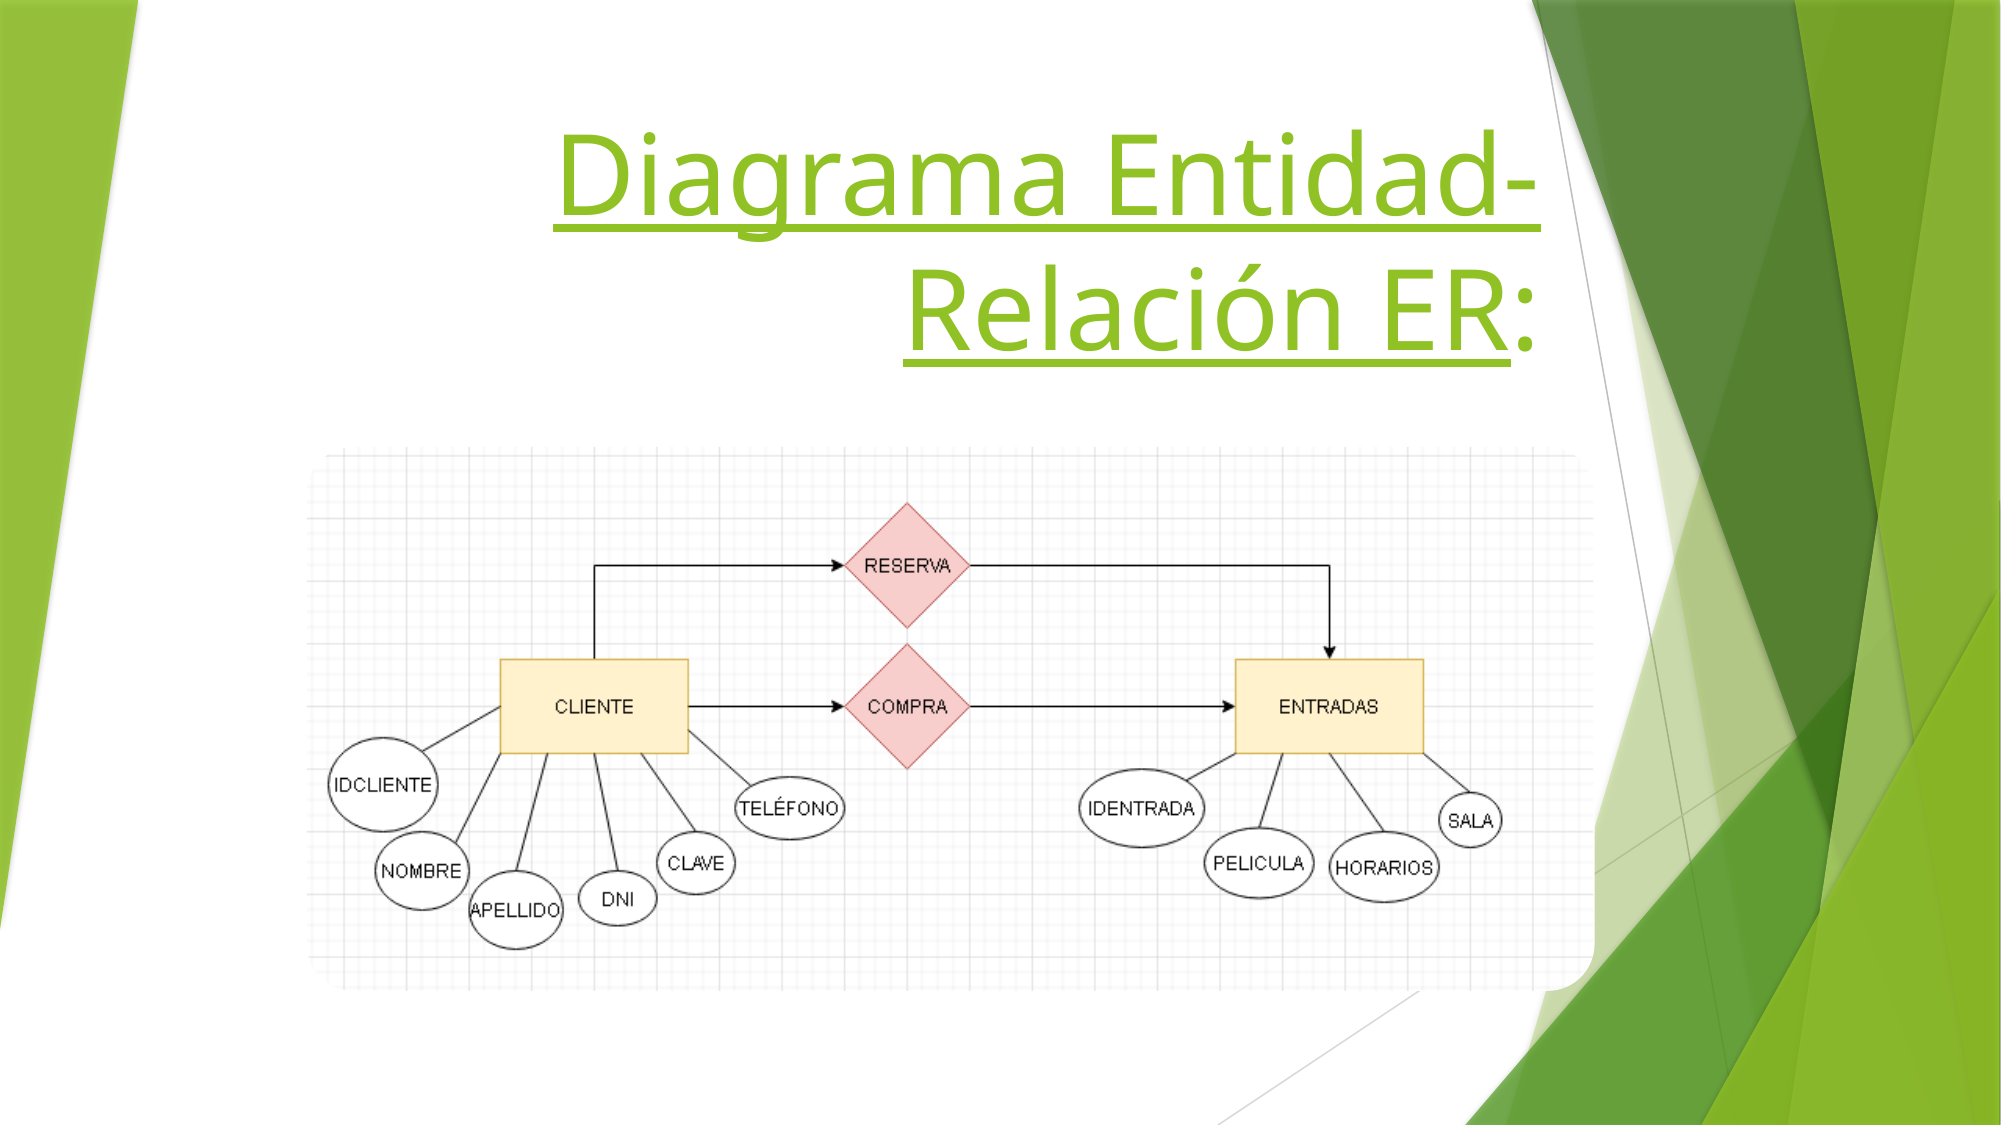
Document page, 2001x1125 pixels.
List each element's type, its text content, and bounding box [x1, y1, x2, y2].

title Diagrama Entidad-Relación ER: [99, 110, 1556, 381]
picture [306, 446, 1596, 992]
